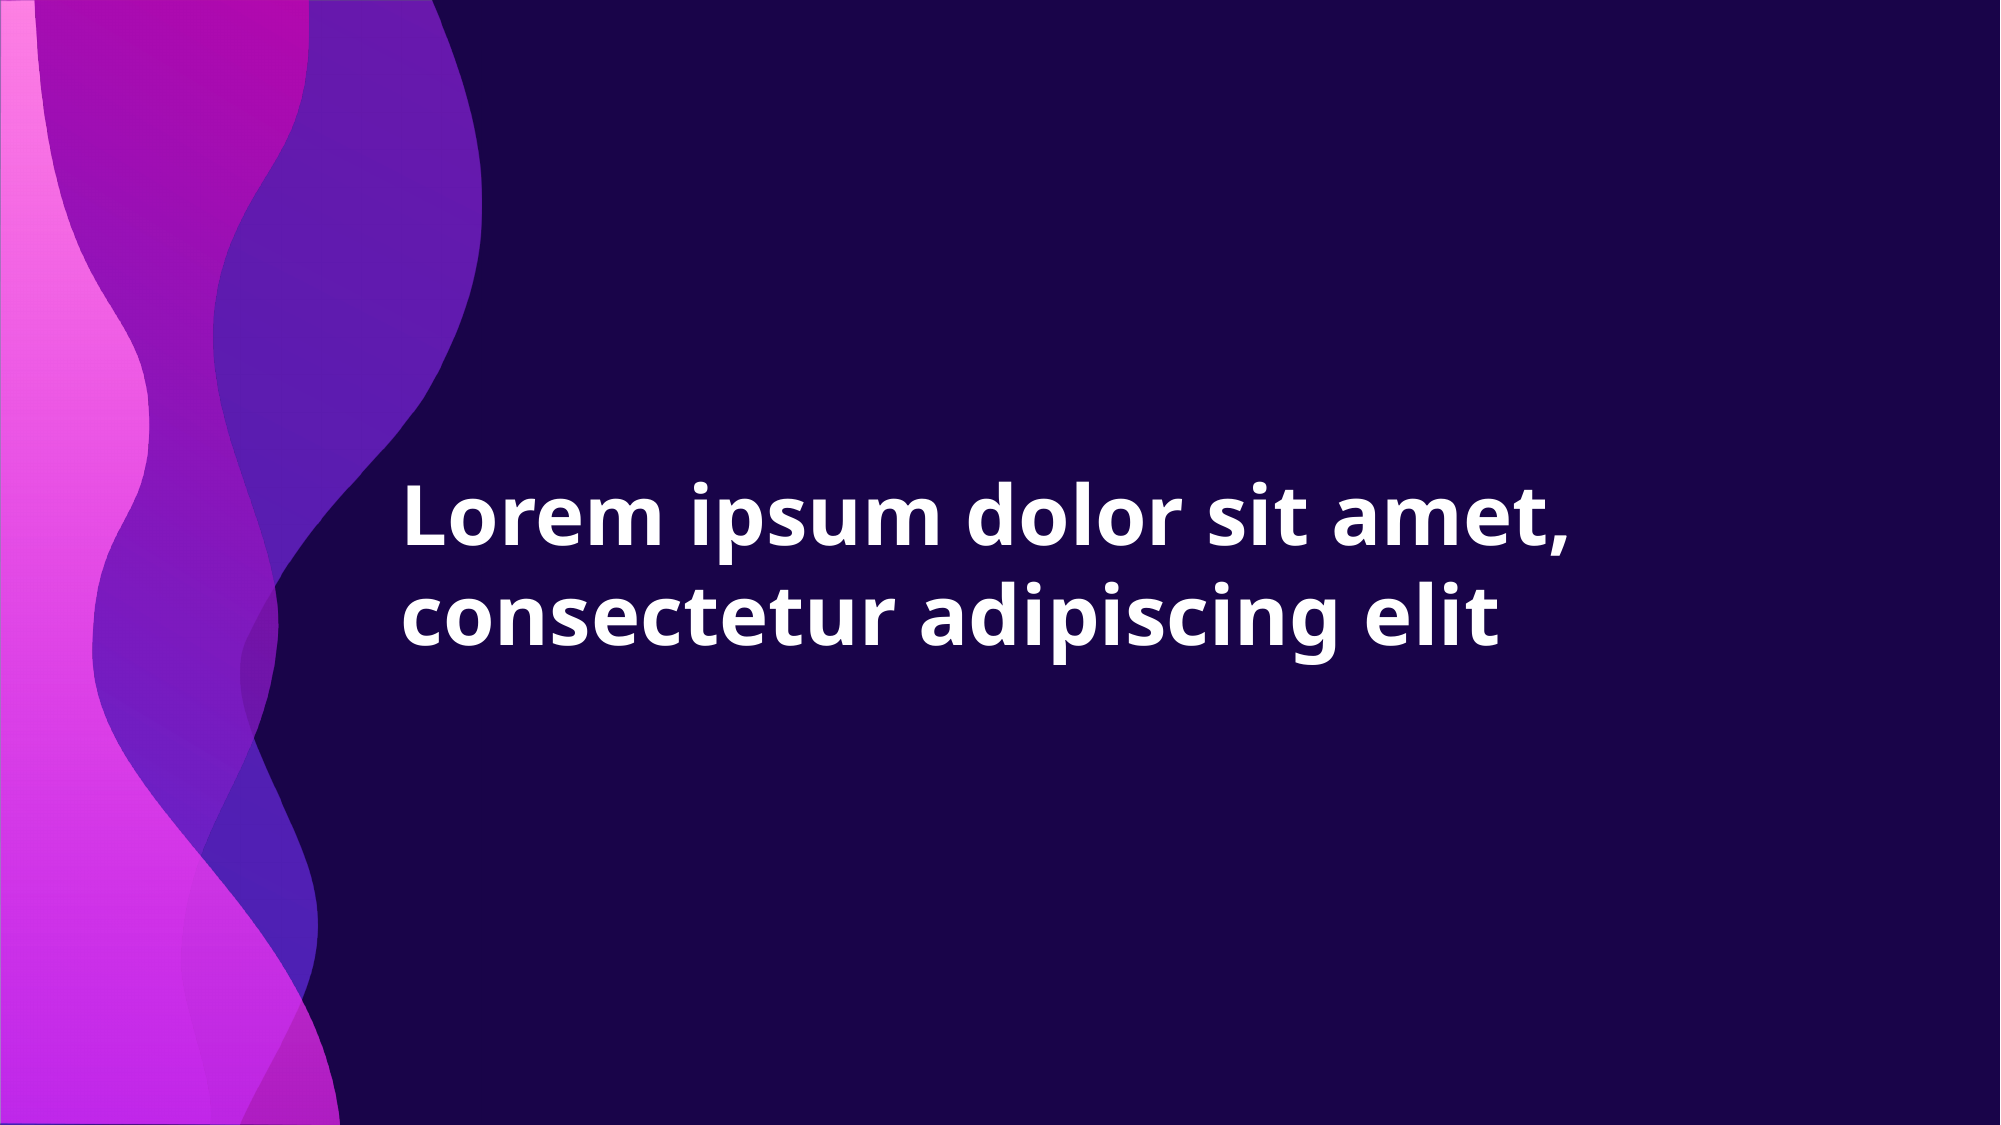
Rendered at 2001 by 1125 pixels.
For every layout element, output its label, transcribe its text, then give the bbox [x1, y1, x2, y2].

title Lorem ipsum dolor sit amet, consectetur adipiscing elit [400, 461, 1600, 664]
picture [1, 2, 482, 1124]
